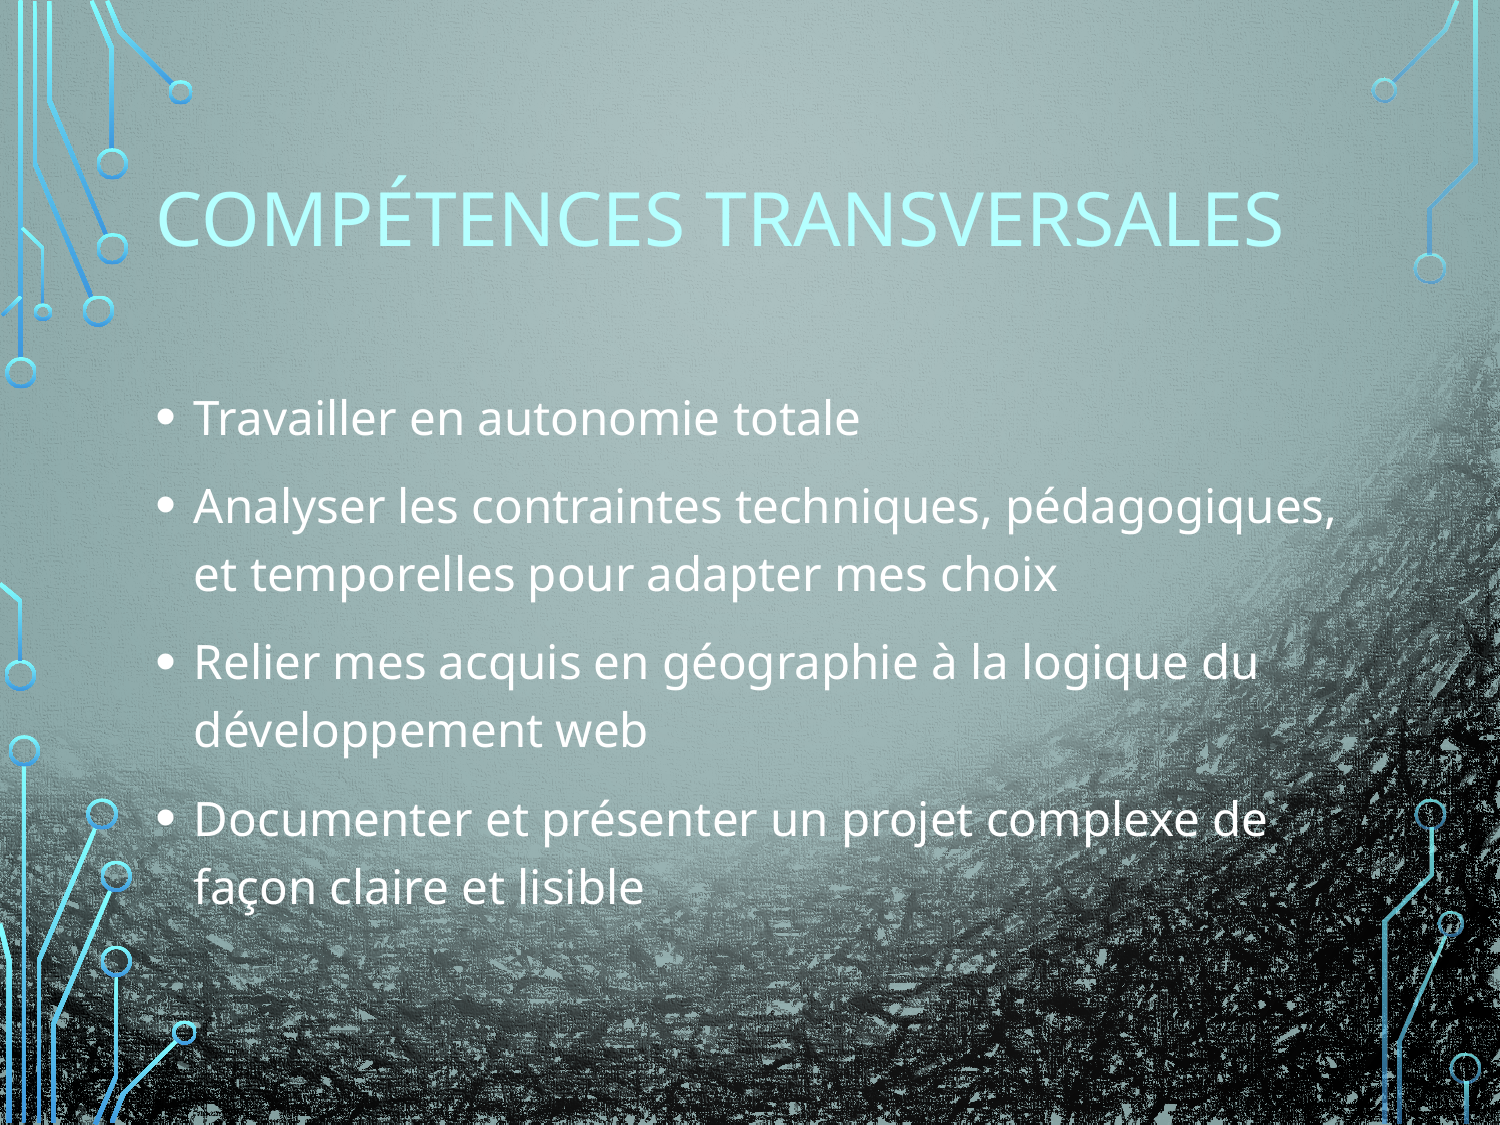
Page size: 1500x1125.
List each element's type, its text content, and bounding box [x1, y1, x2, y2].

list Travailler en autonomie totale Analyser les contraintes techniques, pédagogiques, et temporelles pour adapter mes choix Relier mes acquis en géographie à la logique du développement web Documenter et présenter un projet complexe de façon claire et lisible [140, 369, 1360, 950]
title Compétences transversales [140, 101, 1360, 344]
